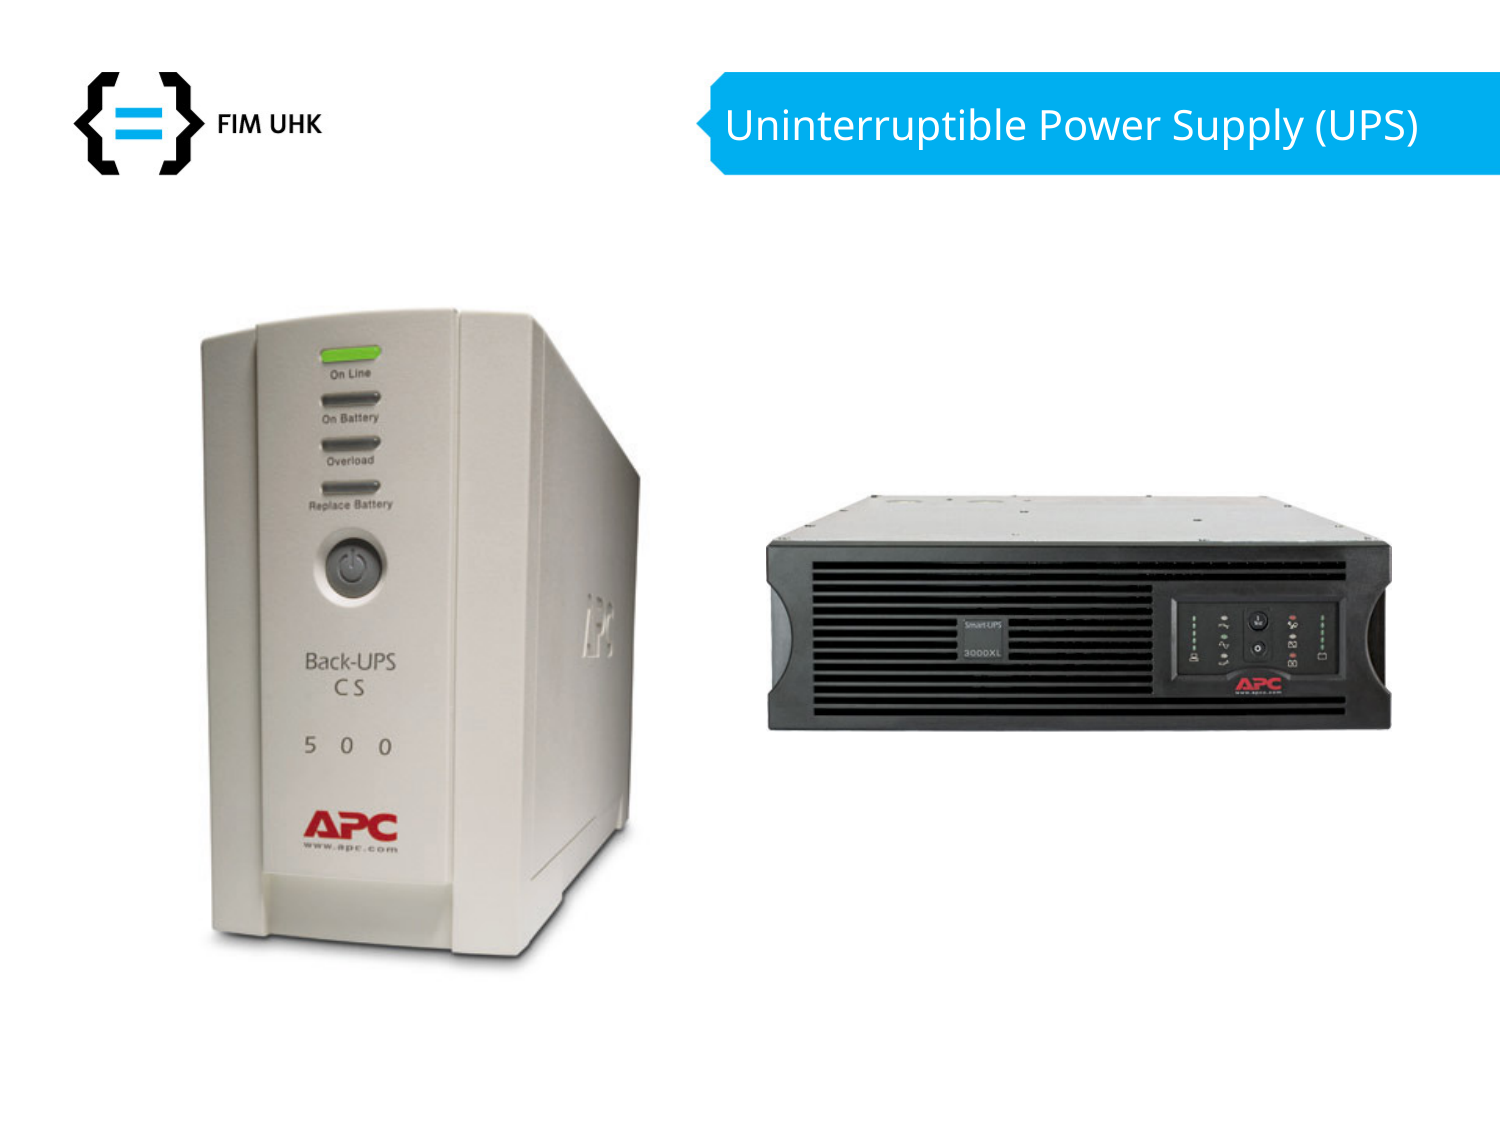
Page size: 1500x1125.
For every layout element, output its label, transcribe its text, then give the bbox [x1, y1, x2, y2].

picture [0, 0, 1500, 1125]
title Uninterruptible Power Supply (UPS) [696, 78, 1434, 169]
